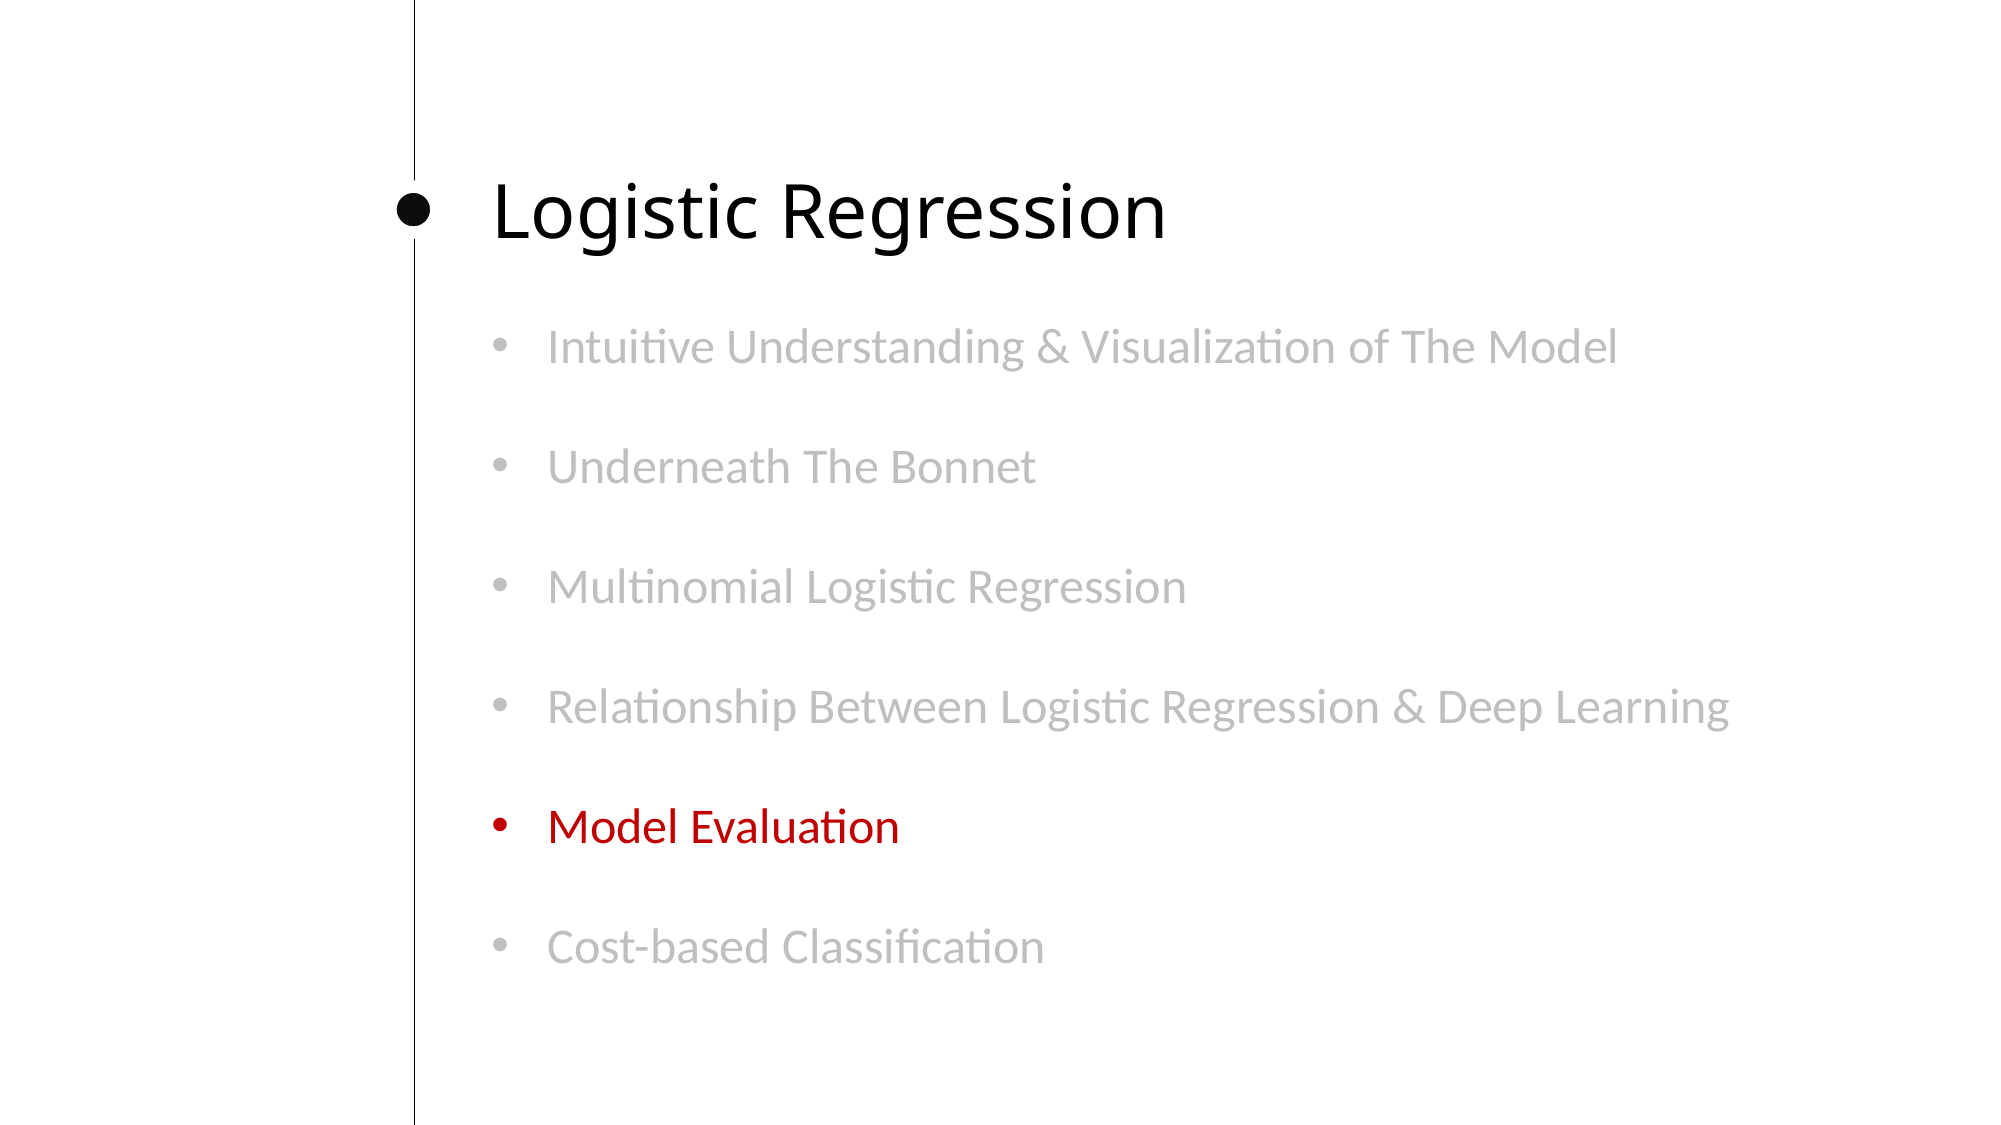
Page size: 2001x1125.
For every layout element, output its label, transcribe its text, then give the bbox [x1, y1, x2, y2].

text_box [415, 185, 438, 234]
text_box Logistic Regression [476, 156, 1353, 262]
text_box Intuitive Understanding & Visualization of The Model Underneath The Bonnet Multinomial Logistic Regression Relationship Between Logistic Regression & Deep Learning Model Evaluation Cost-based Classification [476, 306, 1774, 982]
text_box [389, 185, 414, 234]
